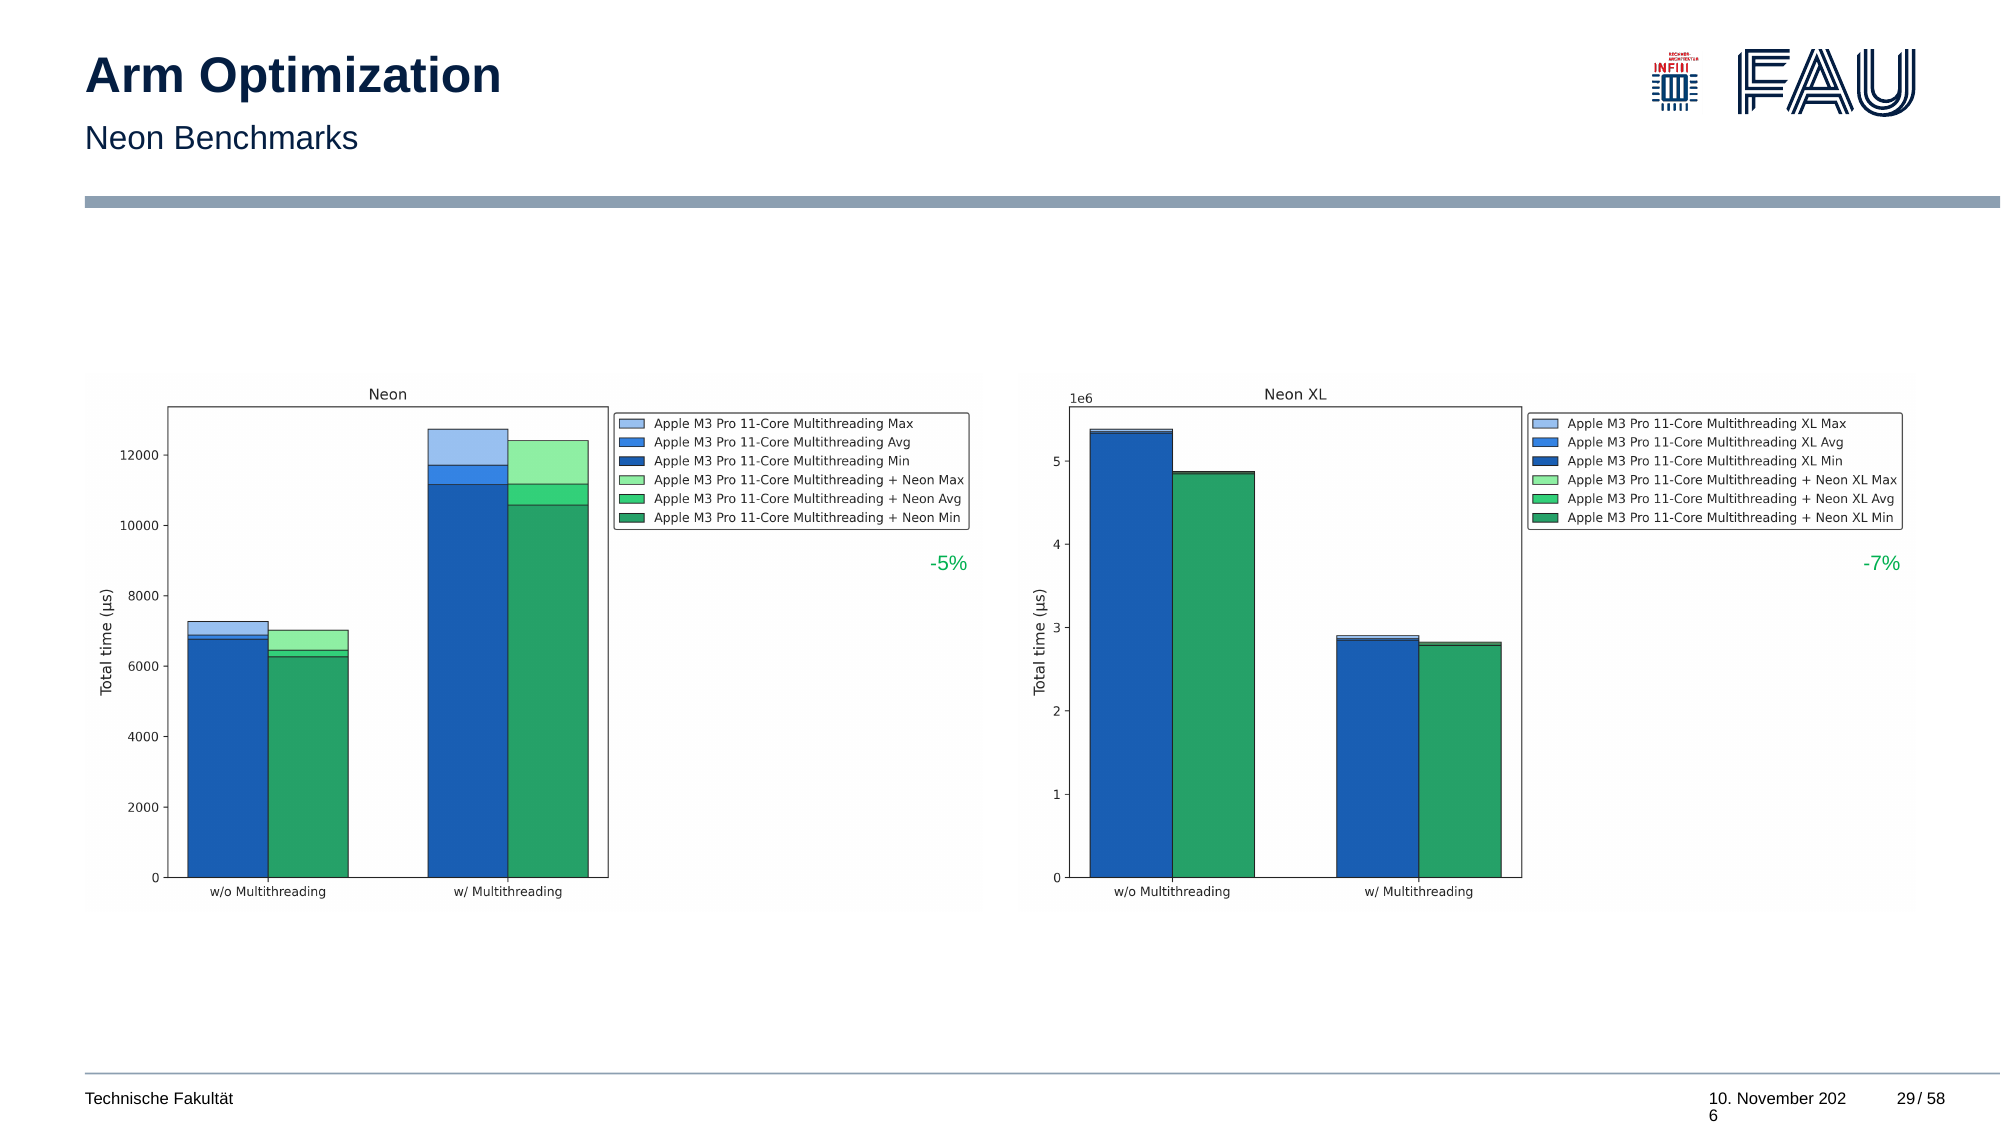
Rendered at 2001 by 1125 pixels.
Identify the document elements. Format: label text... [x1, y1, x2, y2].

picture [1611, 50, 1739, 115]
list Neon Benchmarks [85, 112, 1210, 751]
slide_number 29 [1883, 1088, 1916, 1109]
slide_number 26. März 2025 [1708, 1088, 1849, 1109]
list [84, 373, 983, 912]
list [1018, 373, 1916, 912]
title Arm Optimization [85, 49, 1209, 104]
footer Technische Fakultät [85, 1088, 983, 1109]
